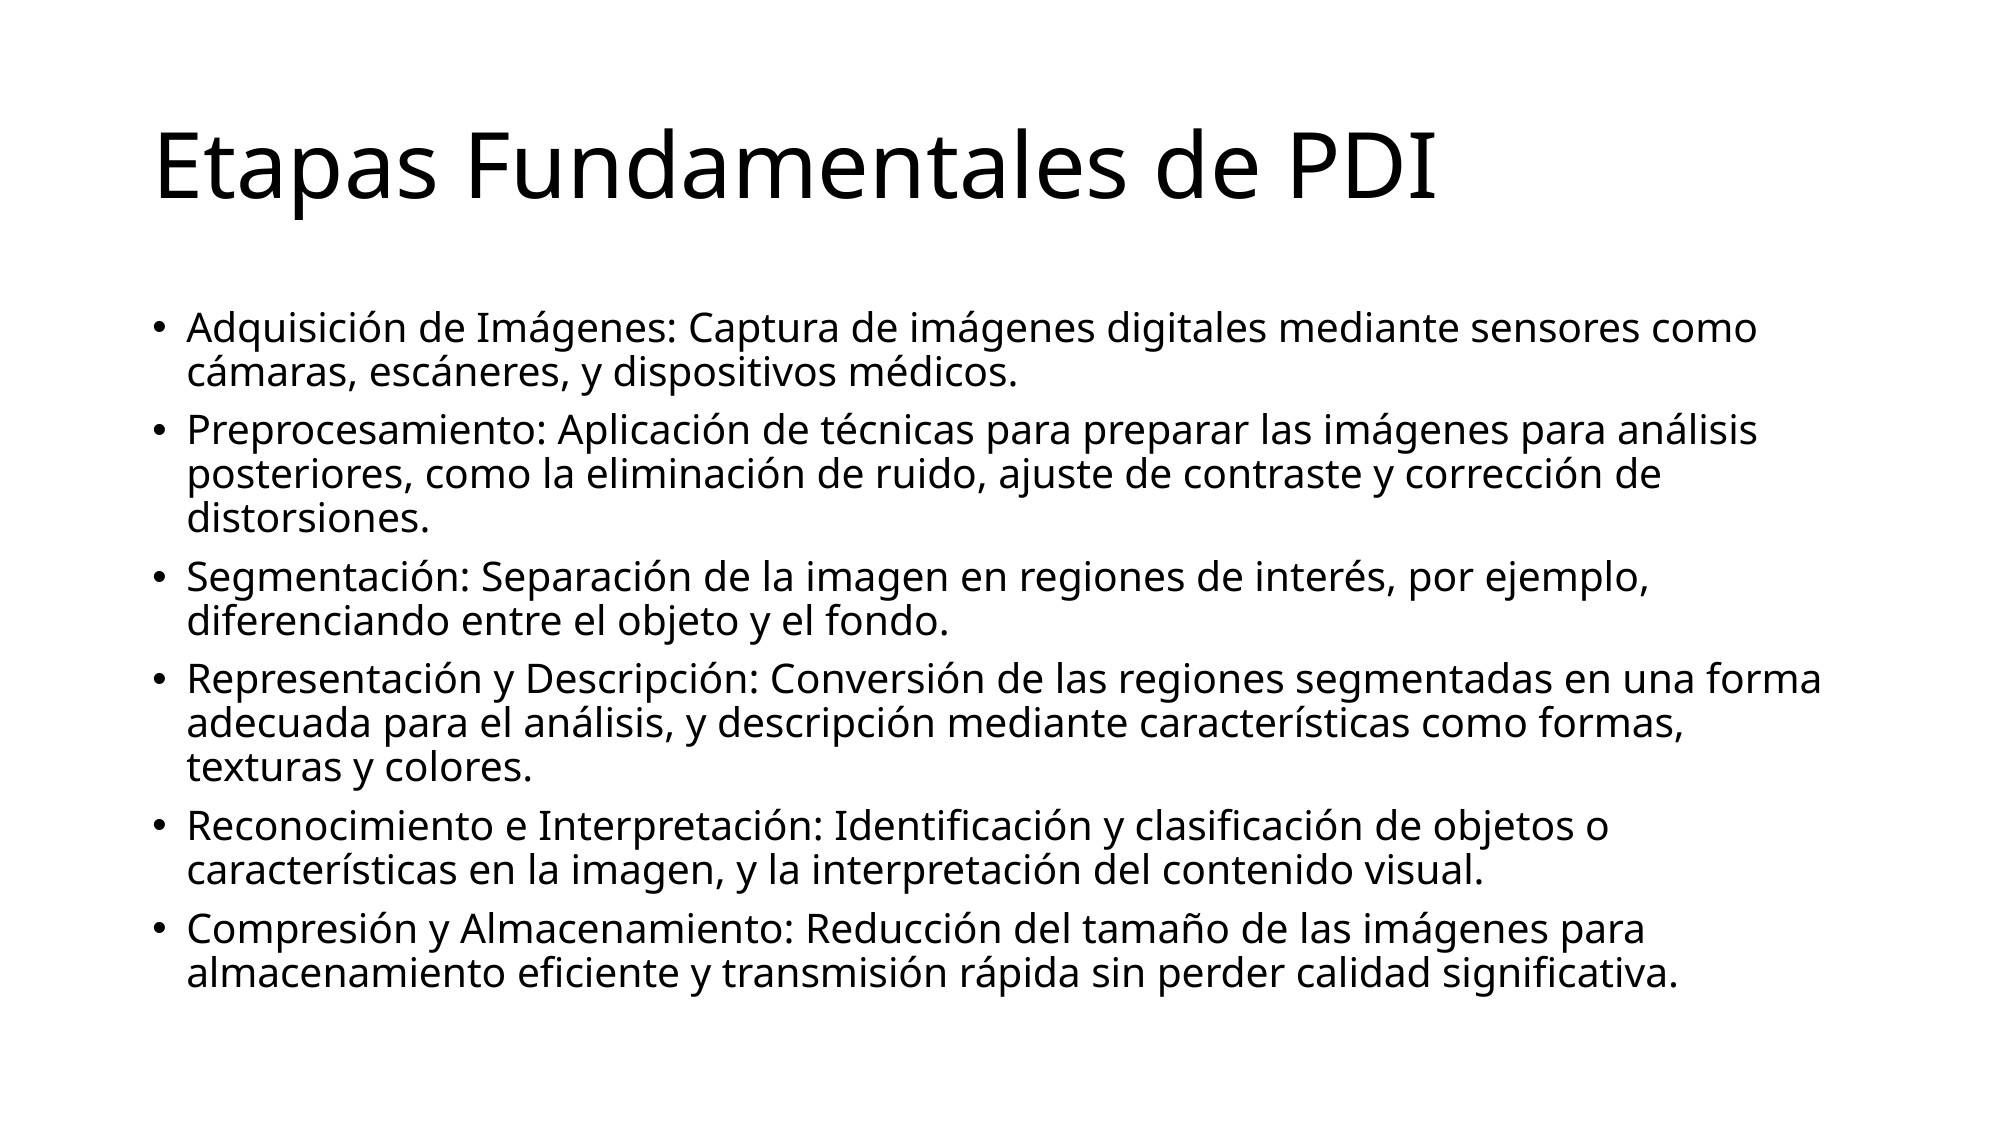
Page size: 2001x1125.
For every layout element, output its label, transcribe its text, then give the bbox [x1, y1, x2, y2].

title Etapas Fundamentales de PDI [137, 59, 1863, 278]
list Adquisición de Imágenes: Captura de imágenes digitales mediante sensores como cámaras, escáneres, y dispositivos médicos. Preprocesamiento: Aplicación de técnicas para preparar las imágenes para análisis posteriores, como la eliminación de ruido, ajuste de contraste y corrección de distorsiones. Segmentación: Separación de la imagen en regiones de interés, por ejemplo, diferenciando entre el objeto y el fondo. Representación y Descripción: Conversión de las regiones segmentadas en una forma adecuada para el análisis, y descripción mediante características como formas, texturas y colores. Reconocimiento e Interpretación: Identificación y clasificación de objetos o características en la imagen, y la interpretación del contenido visual. Compresión y Almacenamiento: Reducción del tamaño de las imágenes para almacenamiento eficiente y transmisión rápida sin perder calidad significativa. [137, 299, 1863, 1014]
